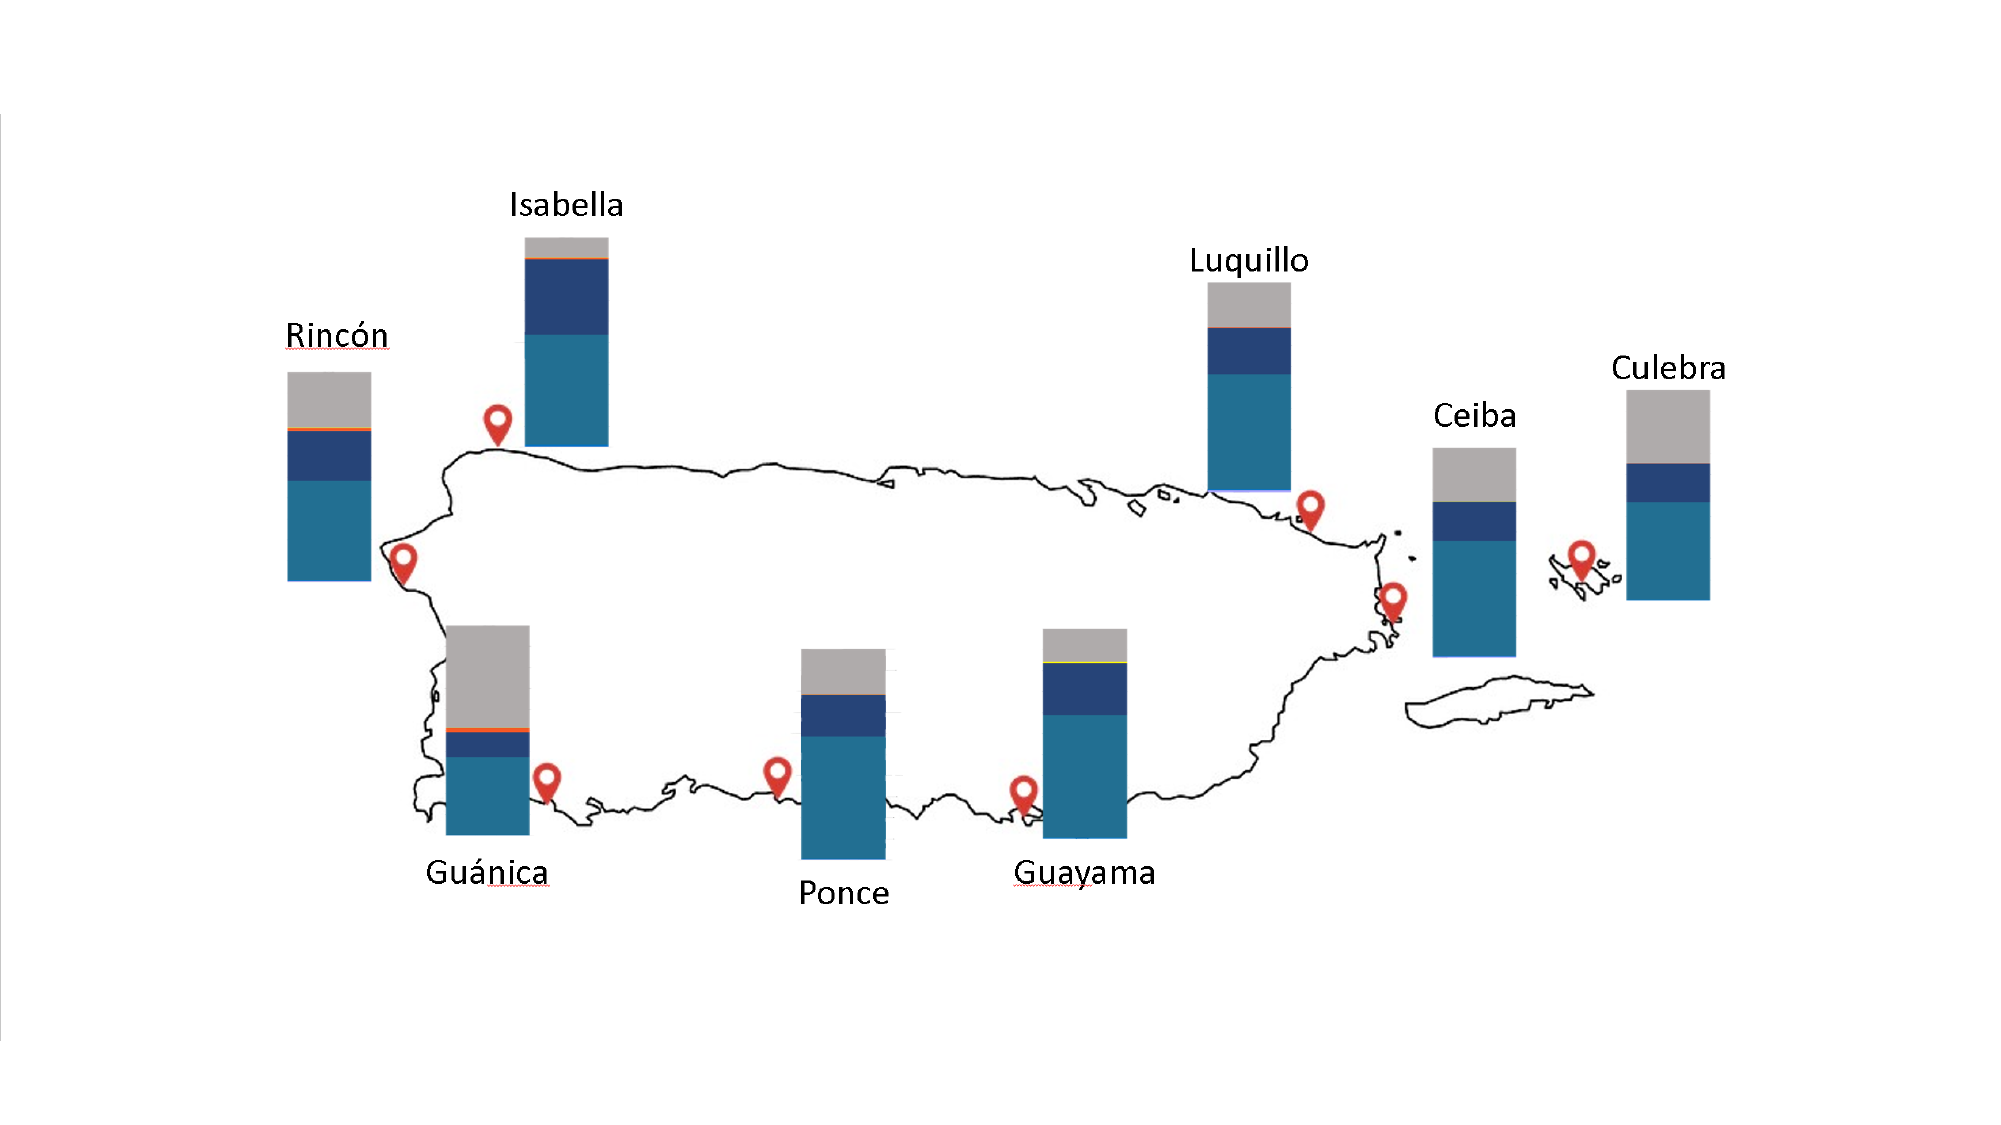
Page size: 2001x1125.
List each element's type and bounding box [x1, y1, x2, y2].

picture [0, 114, 1994, 1041]
